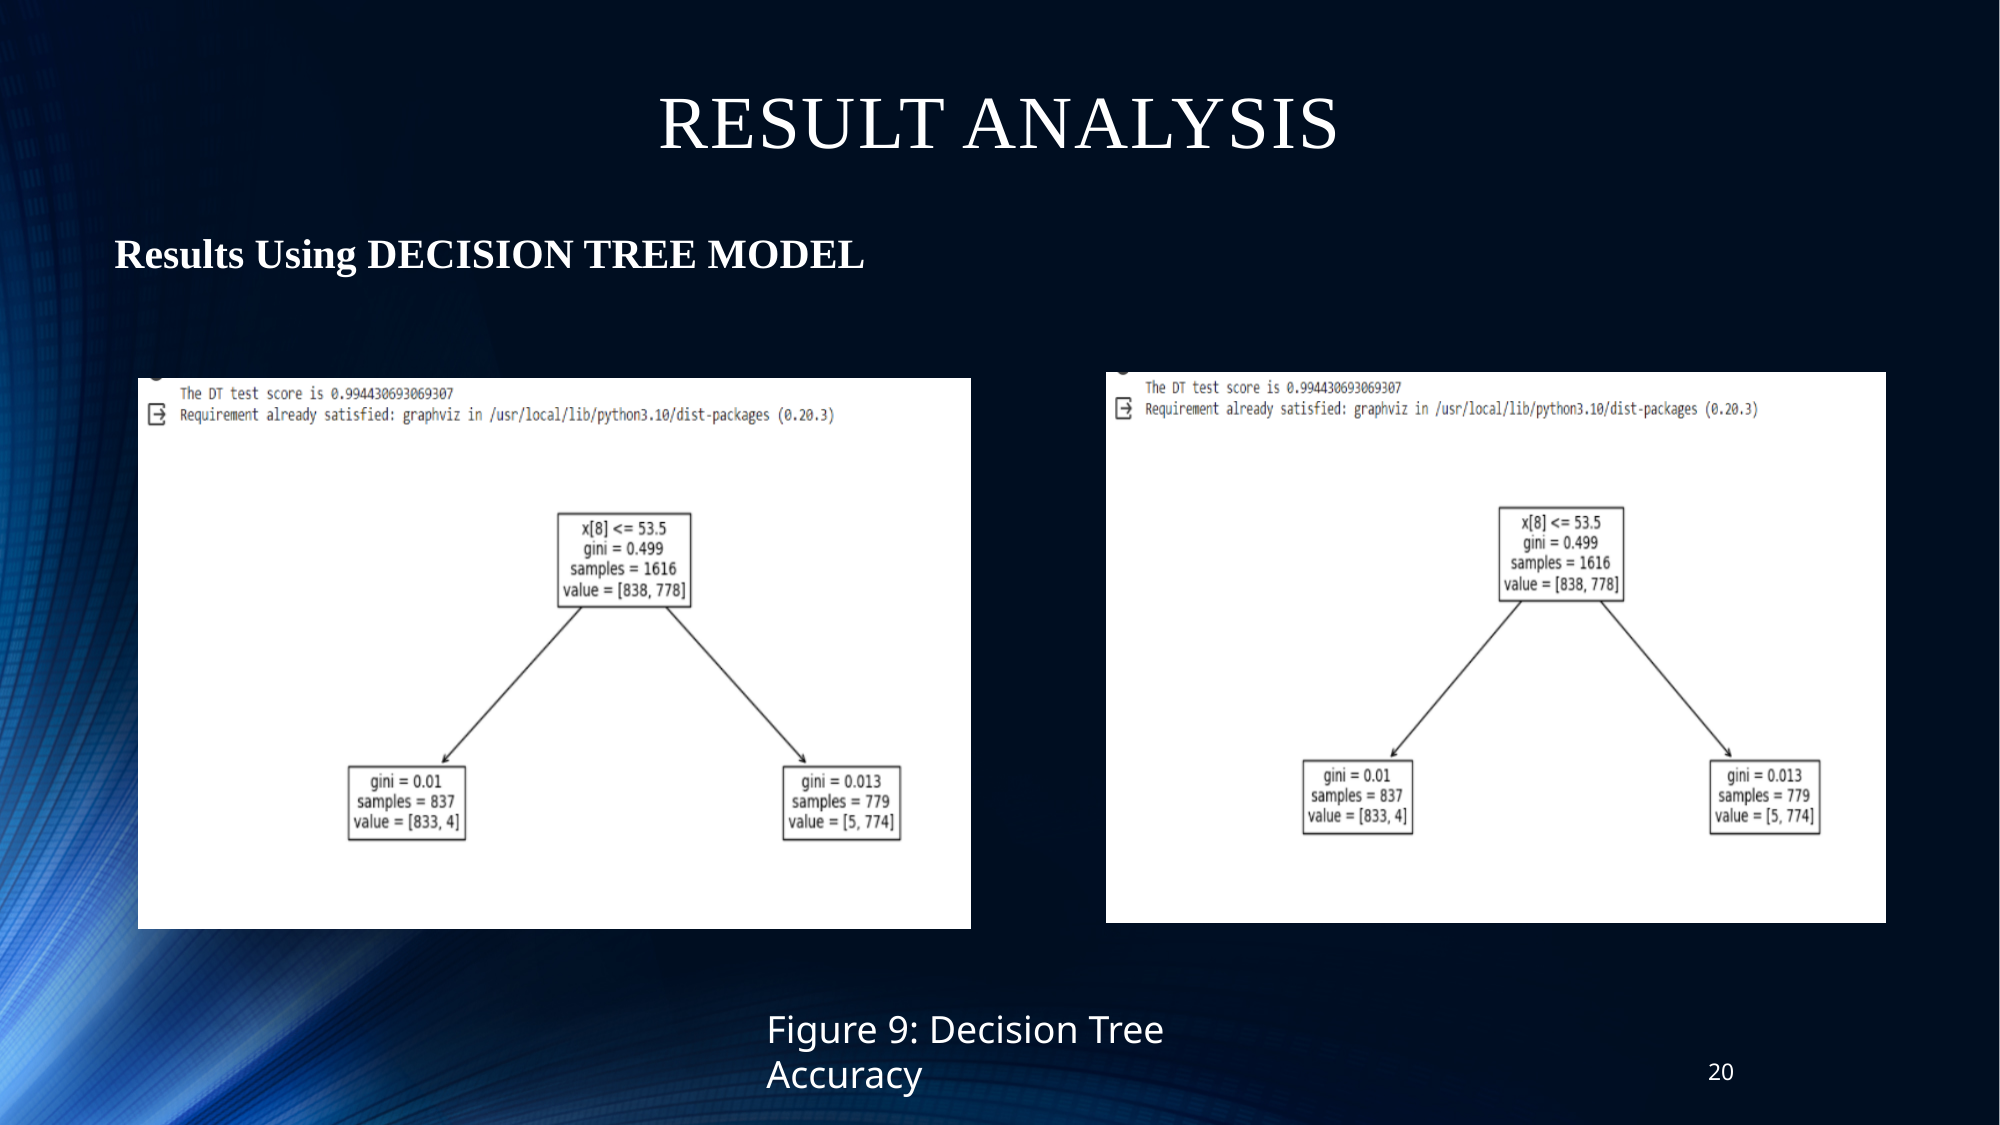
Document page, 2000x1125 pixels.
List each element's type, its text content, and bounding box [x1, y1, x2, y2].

slide_number 20 [1612, 1050, 1750, 1096]
title RESULT ANALYSIS [249, 62, 1750, 173]
picture [0, 0, 2000, 1125]
text_box Results Using DECISION TREE MODEL [90, 219, 965, 330]
text_box Figure 9: Decision Tree Accuracy [751, 998, 1307, 1103]
